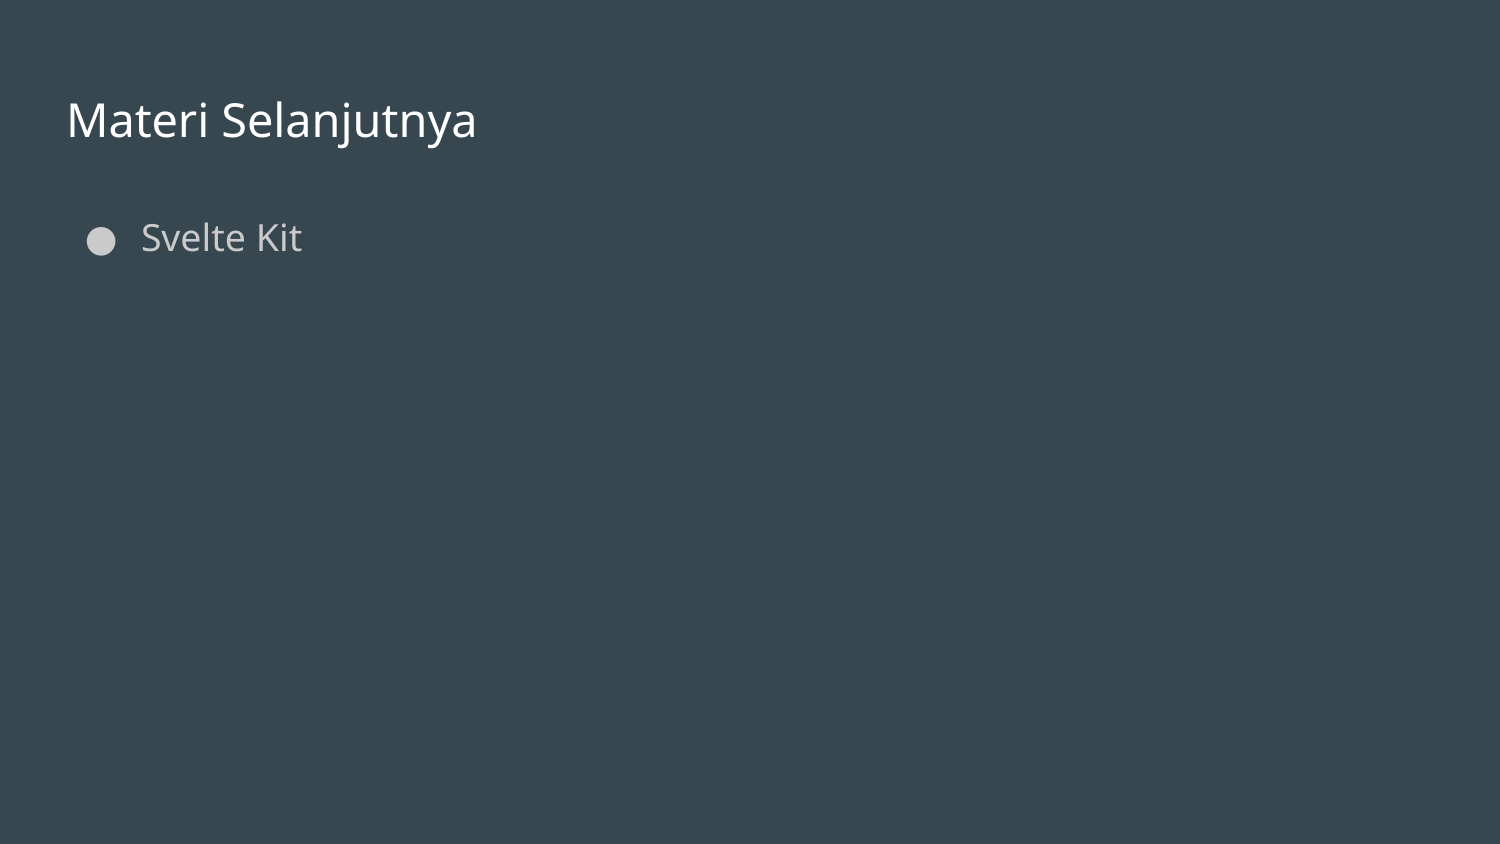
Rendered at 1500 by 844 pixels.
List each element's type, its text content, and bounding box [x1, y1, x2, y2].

list Svelte Kit [51, 189, 1449, 750]
title Materi Selanjutnya [51, 72, 1449, 167]
